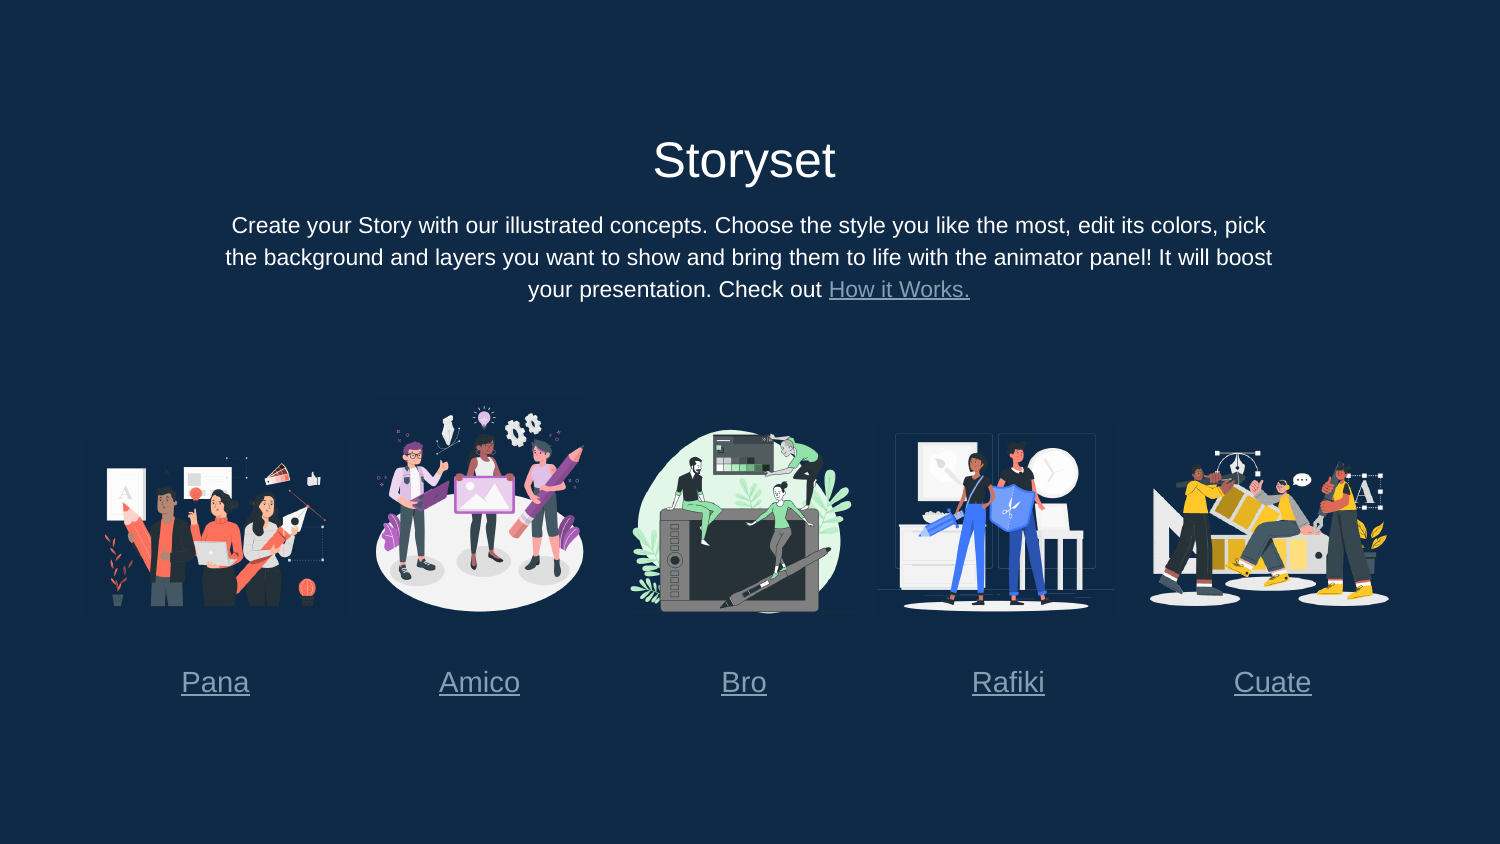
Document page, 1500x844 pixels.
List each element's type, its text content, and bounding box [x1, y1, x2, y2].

picture [1121, 413, 1417, 622]
picture [618, 415, 857, 623]
picture [876, 423, 1115, 618]
text_box Rafiki [904, 652, 1113, 705]
picture [83, 440, 348, 618]
picture [369, 395, 590, 616]
title Storyset [166, 112, 1323, 192]
text_box Cuate [1168, 652, 1377, 705]
text_box Amico [375, 652, 585, 705]
list Create your Story with our illustrated concepts. Choose the style you like the most, edit its colors, pick the background and layers you want to show and bring them to life with the animator panel! It will boost your presentation. Check out How it Works. [205, 191, 1294, 245]
text_box Pana [111, 652, 320, 705]
text_box Bro [639, 652, 849, 705]
